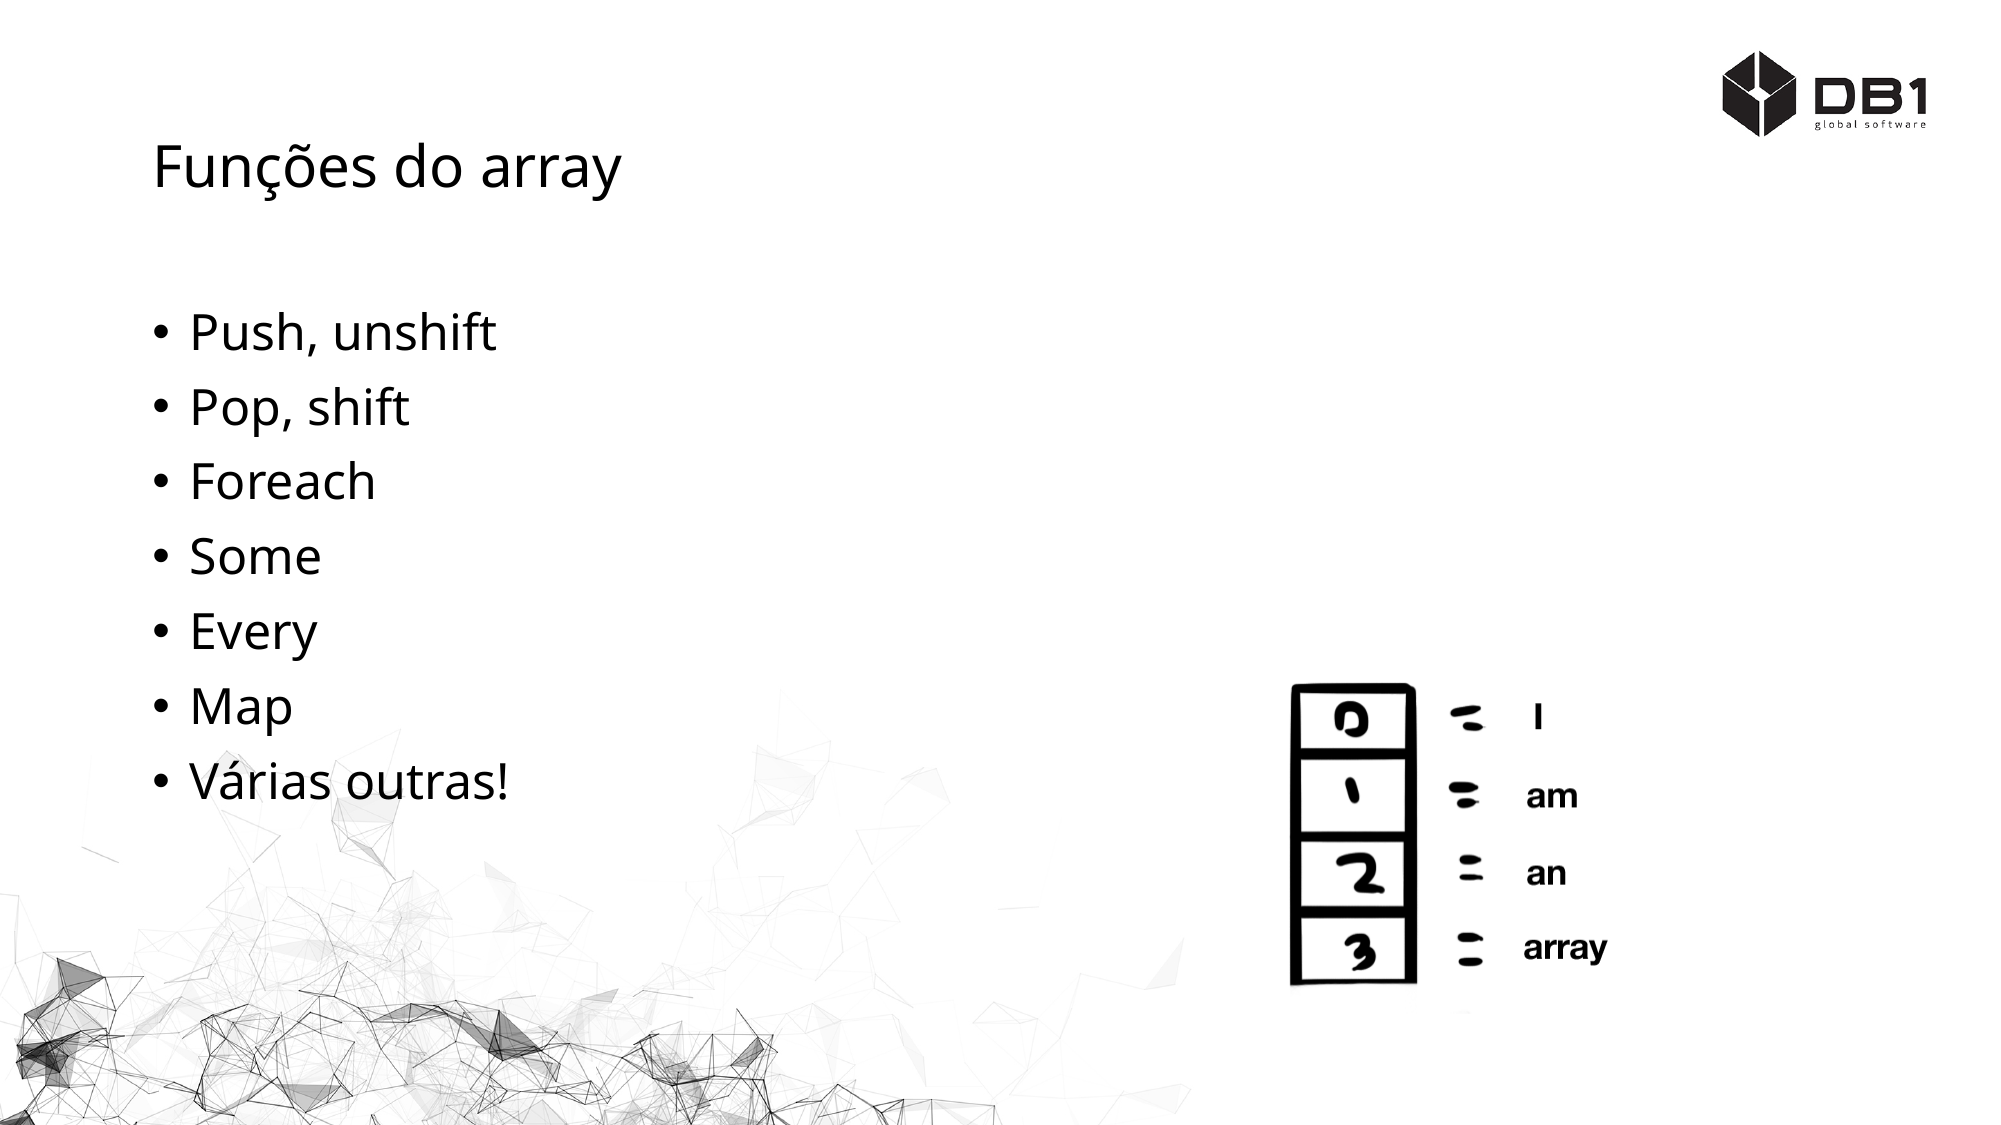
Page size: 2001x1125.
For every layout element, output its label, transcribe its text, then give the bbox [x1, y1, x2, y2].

title Funções do array [137, 59, 1863, 278]
picture [0, 0, 2001, 1125]
list Push, unshift Pop, shift Foreach Some Every Map Várias outras! [137, 299, 1863, 1014]
